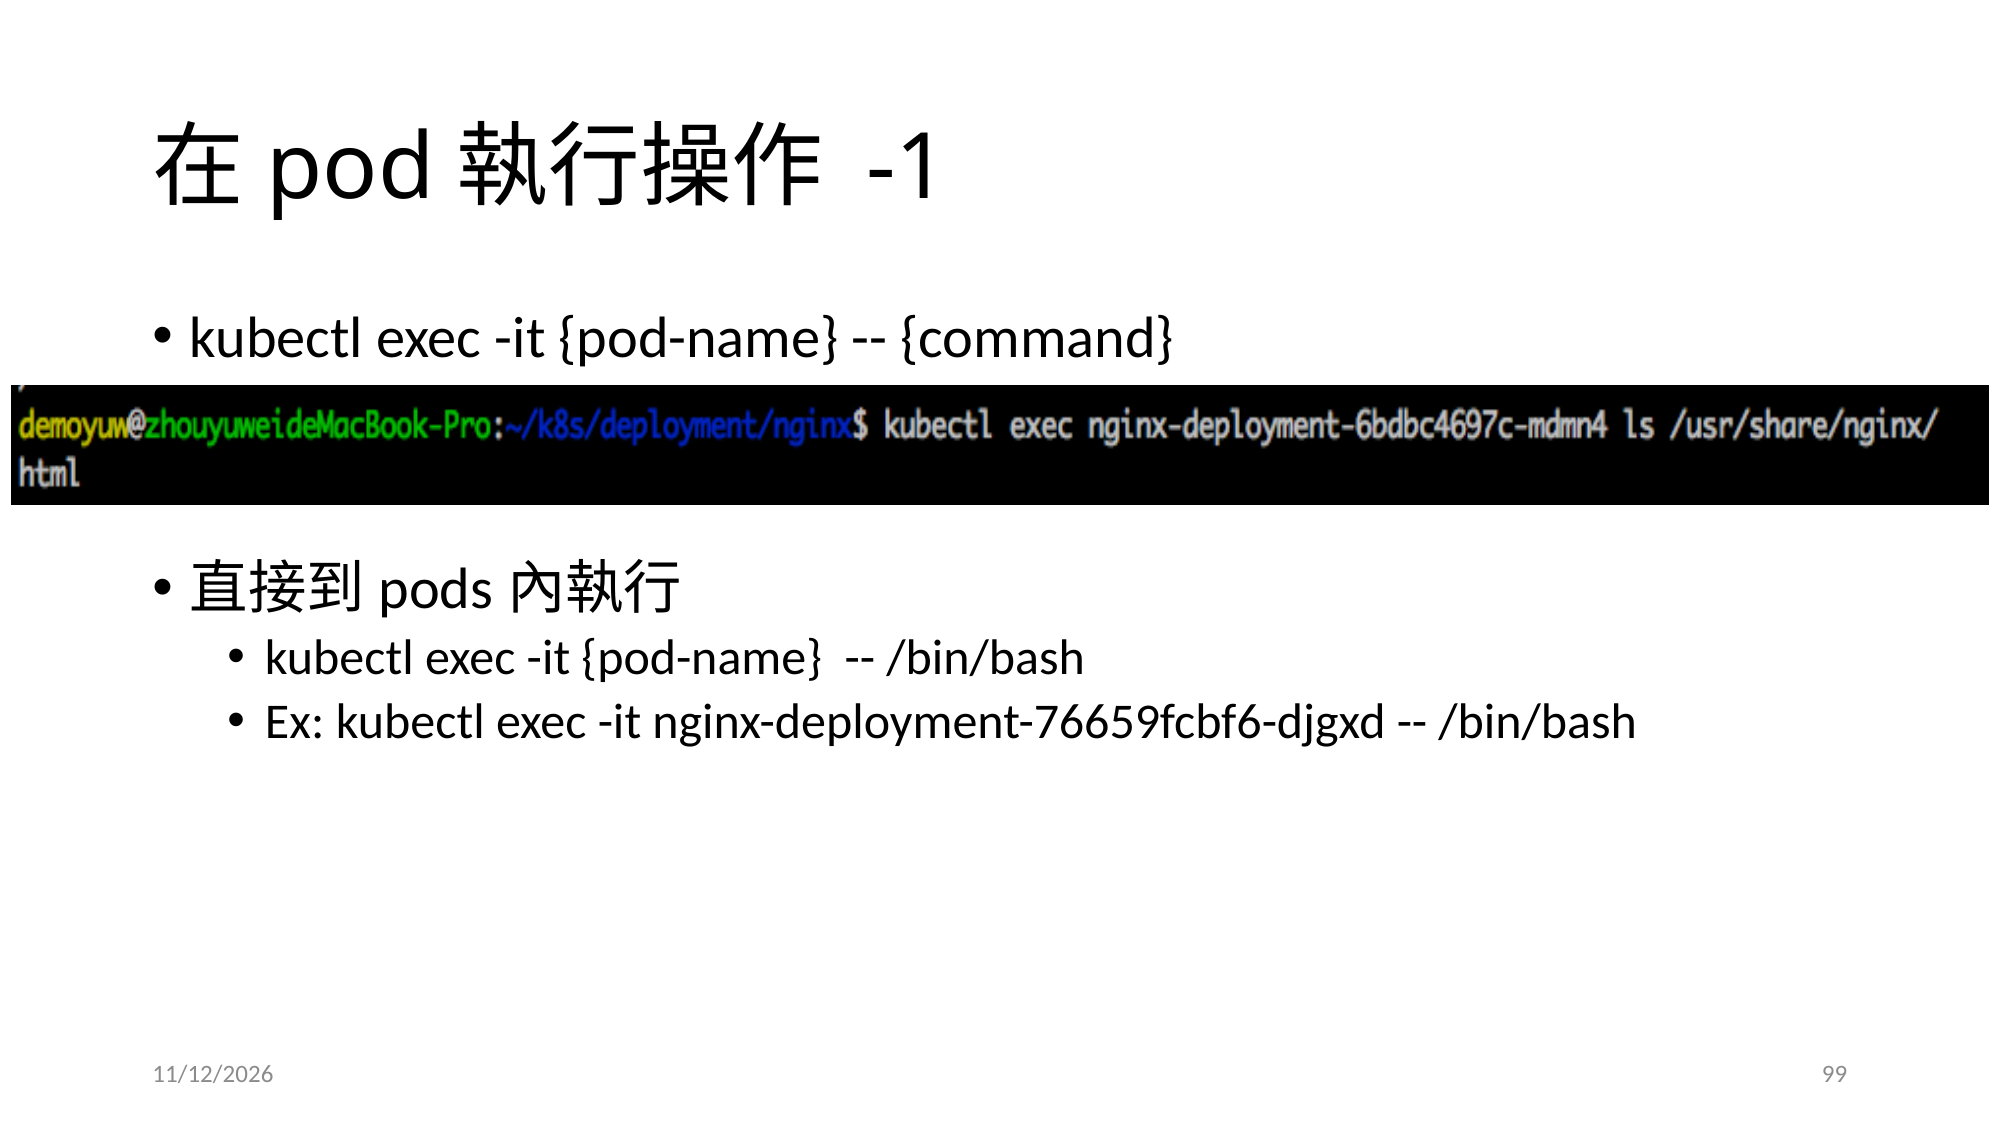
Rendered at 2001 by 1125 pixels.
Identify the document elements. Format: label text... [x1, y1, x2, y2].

list kubectl exec -it {pod-name} -- {command} 直接到pods內執行 kubectl exec -it {pod-name} -- /bin/bash Ex: kubectl exec -it nginx-deployment-76659fcbf6-djgxd -- /bin/bash [137, 299, 1863, 385]
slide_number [137, 1042, 588, 1103]
slide_number 99 [1412, 1042, 1863, 1103]
picture [11, 385, 1989, 505]
list kubectl exec -it {pod-name} -- {command} 直接到pods內執行 kubectl exec -it {pod-name} -- /bin/bash Ex: kubectl exec -it nginx-deployment-76659fcbf6-djgxd -- /bin/bash [137, 505, 1863, 1014]
title 在pod執行操作 -1 [137, 59, 1863, 278]
